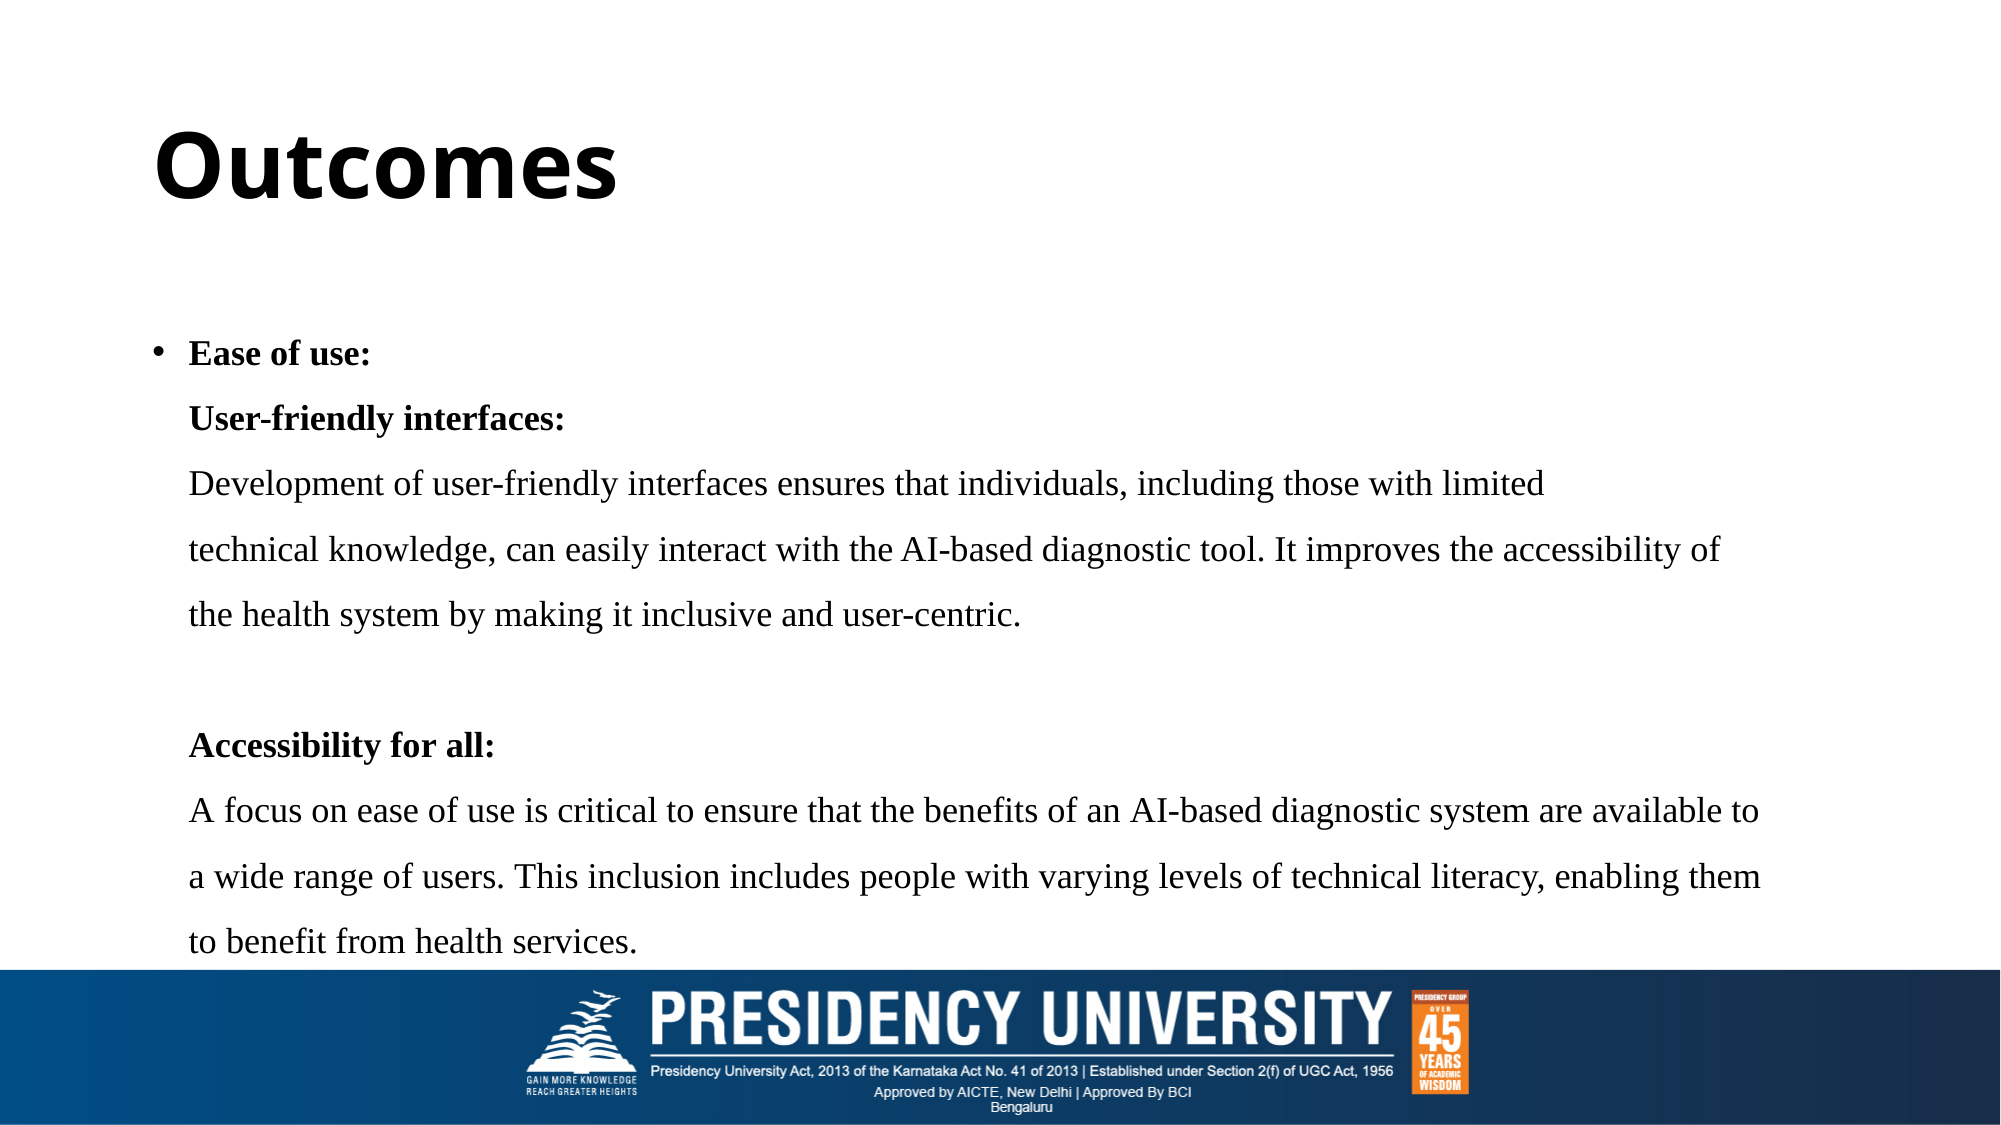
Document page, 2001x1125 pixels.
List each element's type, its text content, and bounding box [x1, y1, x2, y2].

title Outcomes [137, 59, 1863, 278]
list Ease of use: User-friendly interfaces: Development of user-friendly interfaces ensures that individuals, including those with limited technical knowledge, can easily interact with the AI-based diagnostic tool. It improves the accessibility of the health system by making it inclusive and user-centric. Accessibility for all: A focus on ease of use is critical to ensure that the benefits of an AI-based diagnostic system are available to a wide range of users. This inclusion includes people with varying levels of technical literacy, enabling them to benefit from health services. [137, 299, 1863, 969]
picture [0, 0, 2001, 1125]
